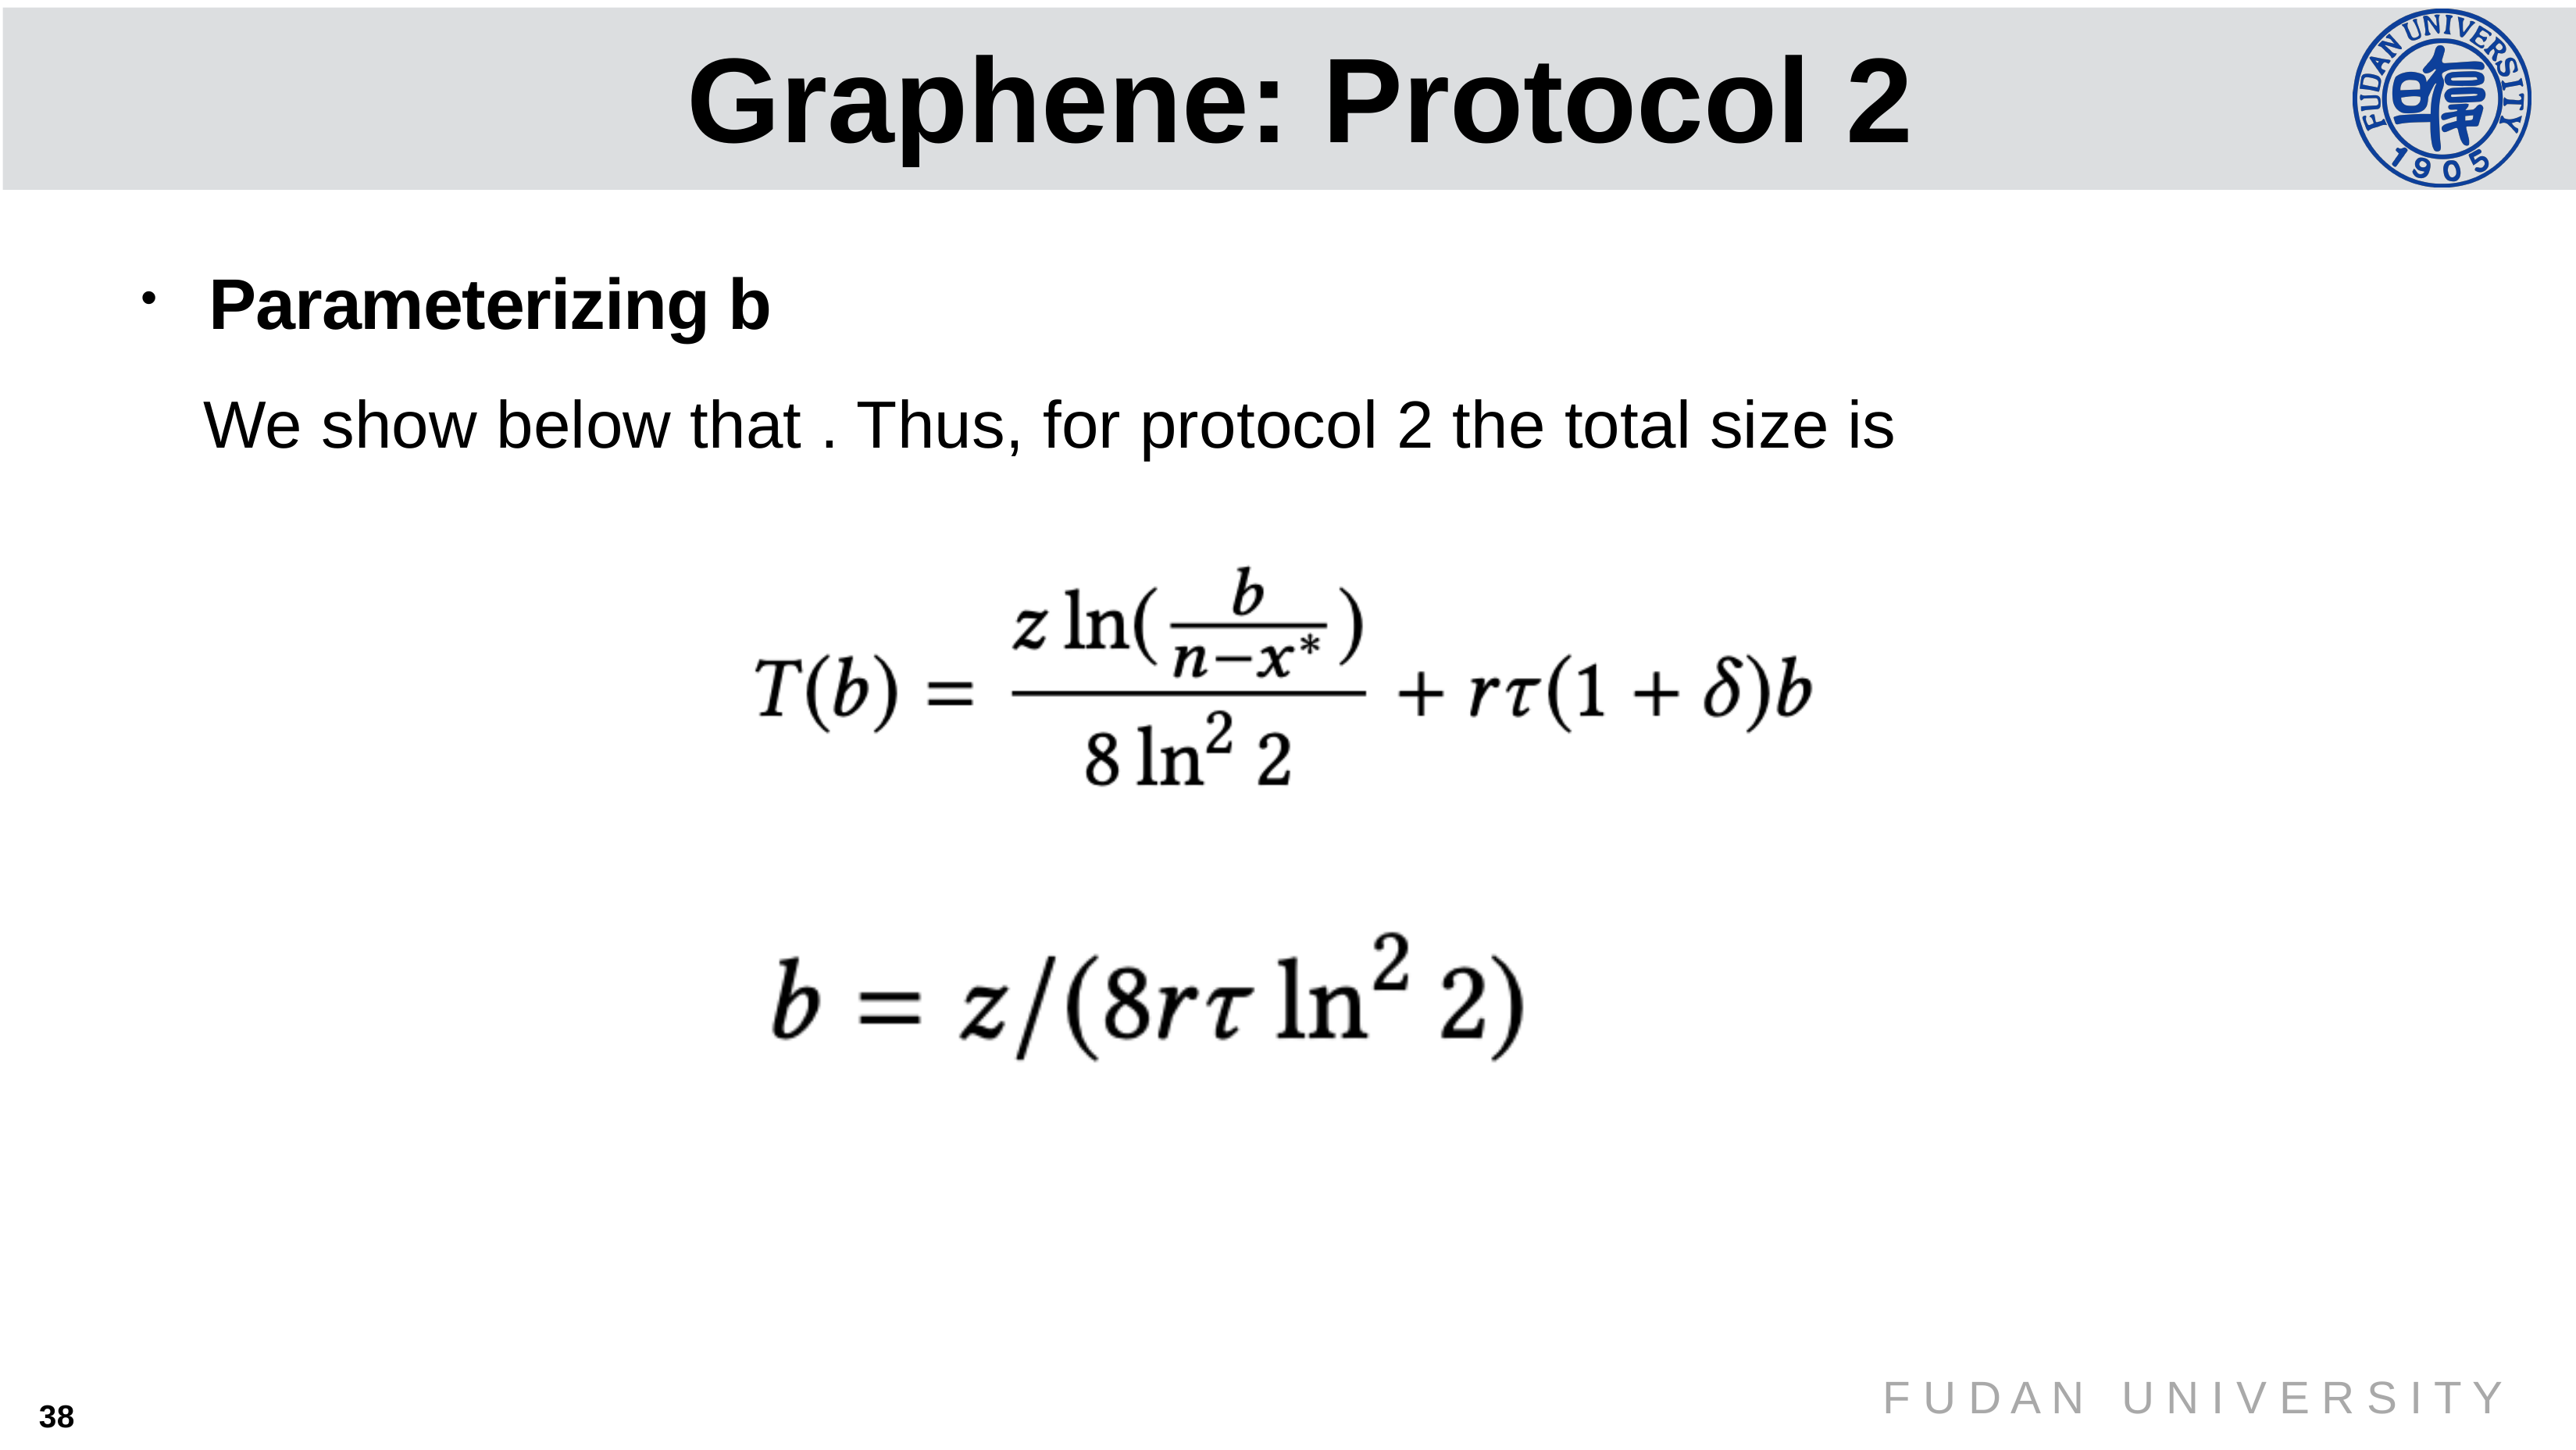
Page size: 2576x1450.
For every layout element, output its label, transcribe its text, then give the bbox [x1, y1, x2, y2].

text_box Parameterizing b [207, 255, 1266, 345]
picture [710, 538, 1821, 830]
slide_number 38 [34, 1401, 80, 1450]
picture [711, 885, 1531, 1116]
text_box • [139, 265, 166, 323]
text_box F U D A N U N I V E R S I T Y [1881, 1386, 2576, 1423]
text_box [2, 7, 2576, 190]
picture [2353, 9, 2532, 188]
title Graphene: Protocol 2 [659, 20, 1917, 264]
